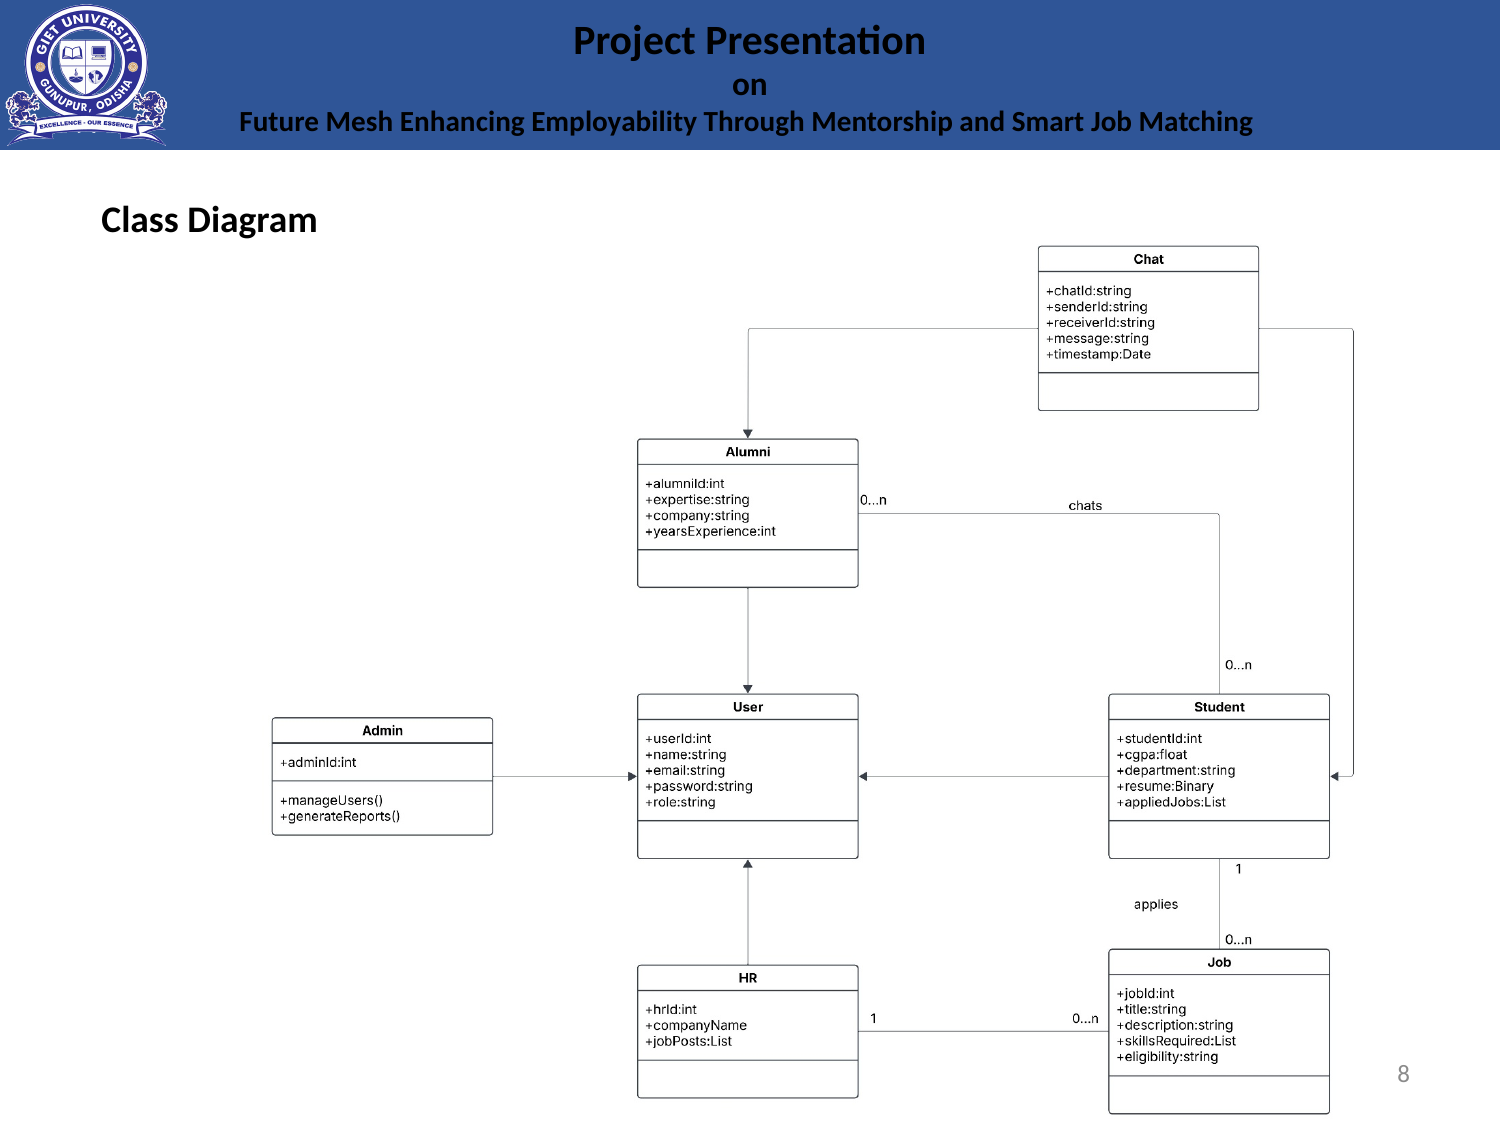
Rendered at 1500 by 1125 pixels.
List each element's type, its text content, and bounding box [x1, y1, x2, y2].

picture [262, 234, 1368, 1125]
slide_number 8 [1371, 1042, 1425, 1103]
picture [0, 0, 174, 151]
text_box Class Diagram [86, 187, 837, 248]
title Project Presentation on Future Mesh Enhancing Employability Through Mentorship and Smart Job Matching [174, 0, 1500, 150]
